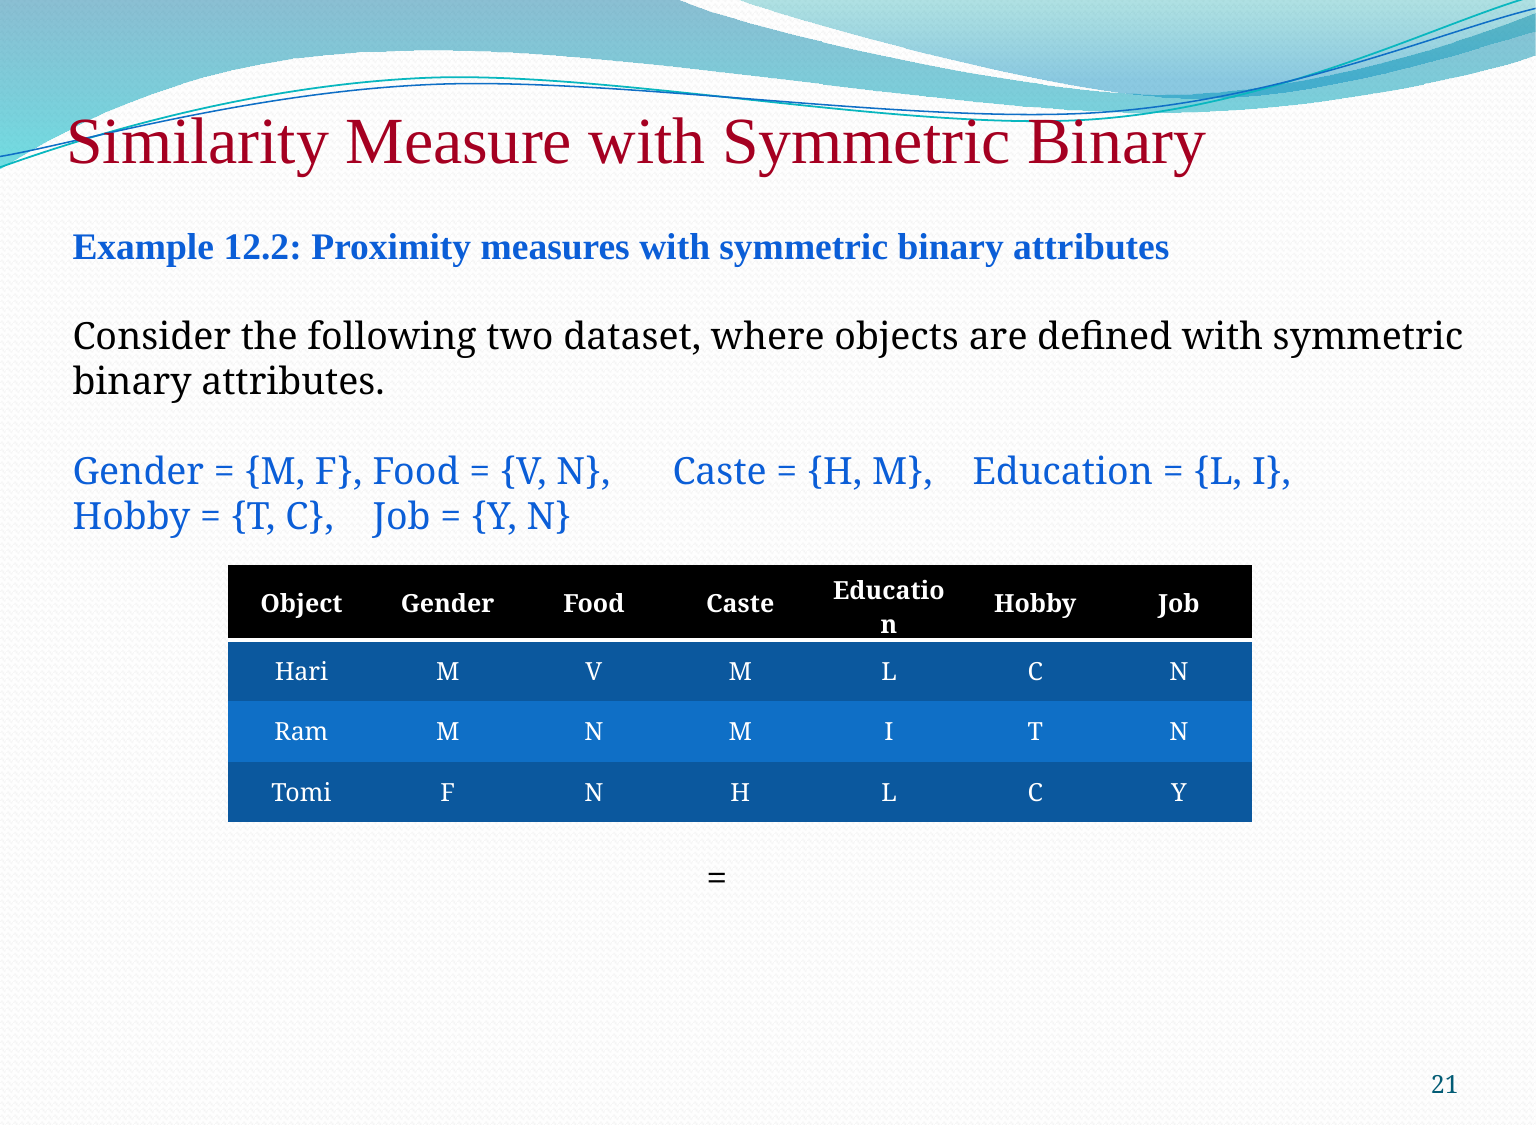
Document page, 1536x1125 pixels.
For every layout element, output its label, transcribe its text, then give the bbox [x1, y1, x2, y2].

table_cell T [965, 701, 1106, 762]
table_cell M [375, 701, 521, 762]
table_cell N [1106, 642, 1252, 701]
table_cell H [667, 762, 813, 822]
table_cell Hari [228, 642, 375, 701]
table_cell M [667, 642, 813, 701]
table_header Gender [375, 565, 521, 638]
table_cell M [375, 642, 521, 701]
table_cell Y [1106, 762, 1252, 822]
table_cell N [1106, 701, 1252, 762]
text_box Example 12.2: Proximity measures with symmetric binary attributes Consider the following two dataset, where objects are defined with symmetric binary attributes. Gender = {M, F}, Food = {V, N}, Caste = {H, M}, Education = {L, I}, Hobby = {T, C}, Job = {Y, N} [57, 214, 1507, 635]
table_cell L [813, 642, 965, 701]
table_cell N [521, 701, 667, 762]
table_cell M [667, 701, 813, 762]
table_header Object [228, 565, 375, 638]
table_header Education [813, 565, 965, 638]
table_cell N [521, 762, 667, 822]
table_header Caste [667, 565, 813, 638]
title Similarity Measure with Symmetric Binary [66, 42, 1449, 177]
table_cell Ram [228, 701, 375, 762]
table_cell I [813, 701, 965, 762]
table_cell Tomi [228, 762, 375, 822]
table_cell C [965, 762, 1106, 822]
table_cell F [375, 762, 521, 822]
table_header Food [521, 565, 667, 638]
slide_number 21 [1330, 1042, 1459, 1103]
table_cell L [813, 762, 965, 822]
table_header Job [1106, 565, 1252, 638]
table_cell C [965, 642, 1106, 701]
table_header Hobby [965, 565, 1106, 638]
table_cell V [521, 642, 667, 701]
